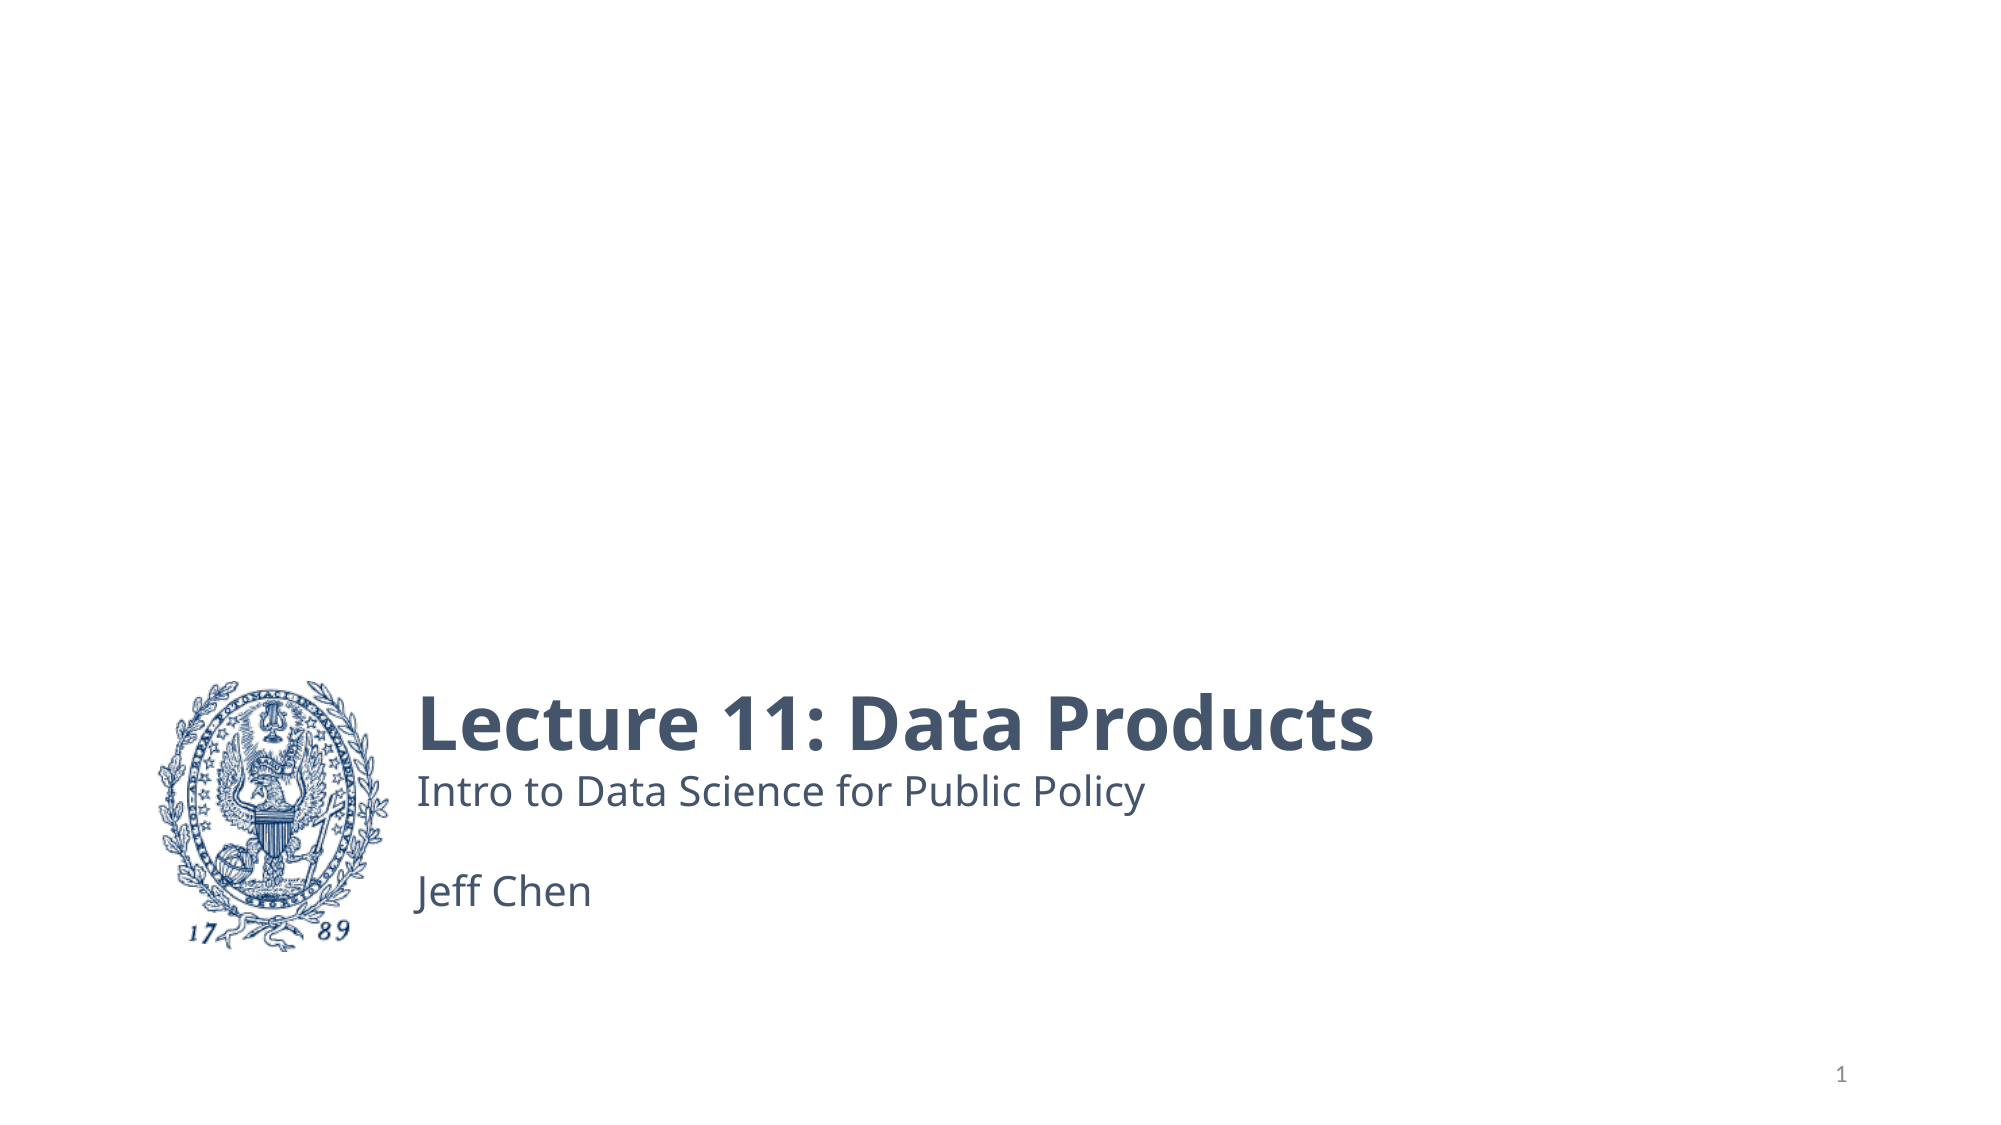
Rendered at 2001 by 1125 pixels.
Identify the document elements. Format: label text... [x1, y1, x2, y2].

picture [132, 681, 402, 952]
slide_number 1 [1412, 1042, 1863, 1103]
text_box Lecture 11: Data Products Intro to Data Science for Public Policy Jeff Chen [402, 667, 1935, 923]
text_box [0, 634, 2000, 999]
